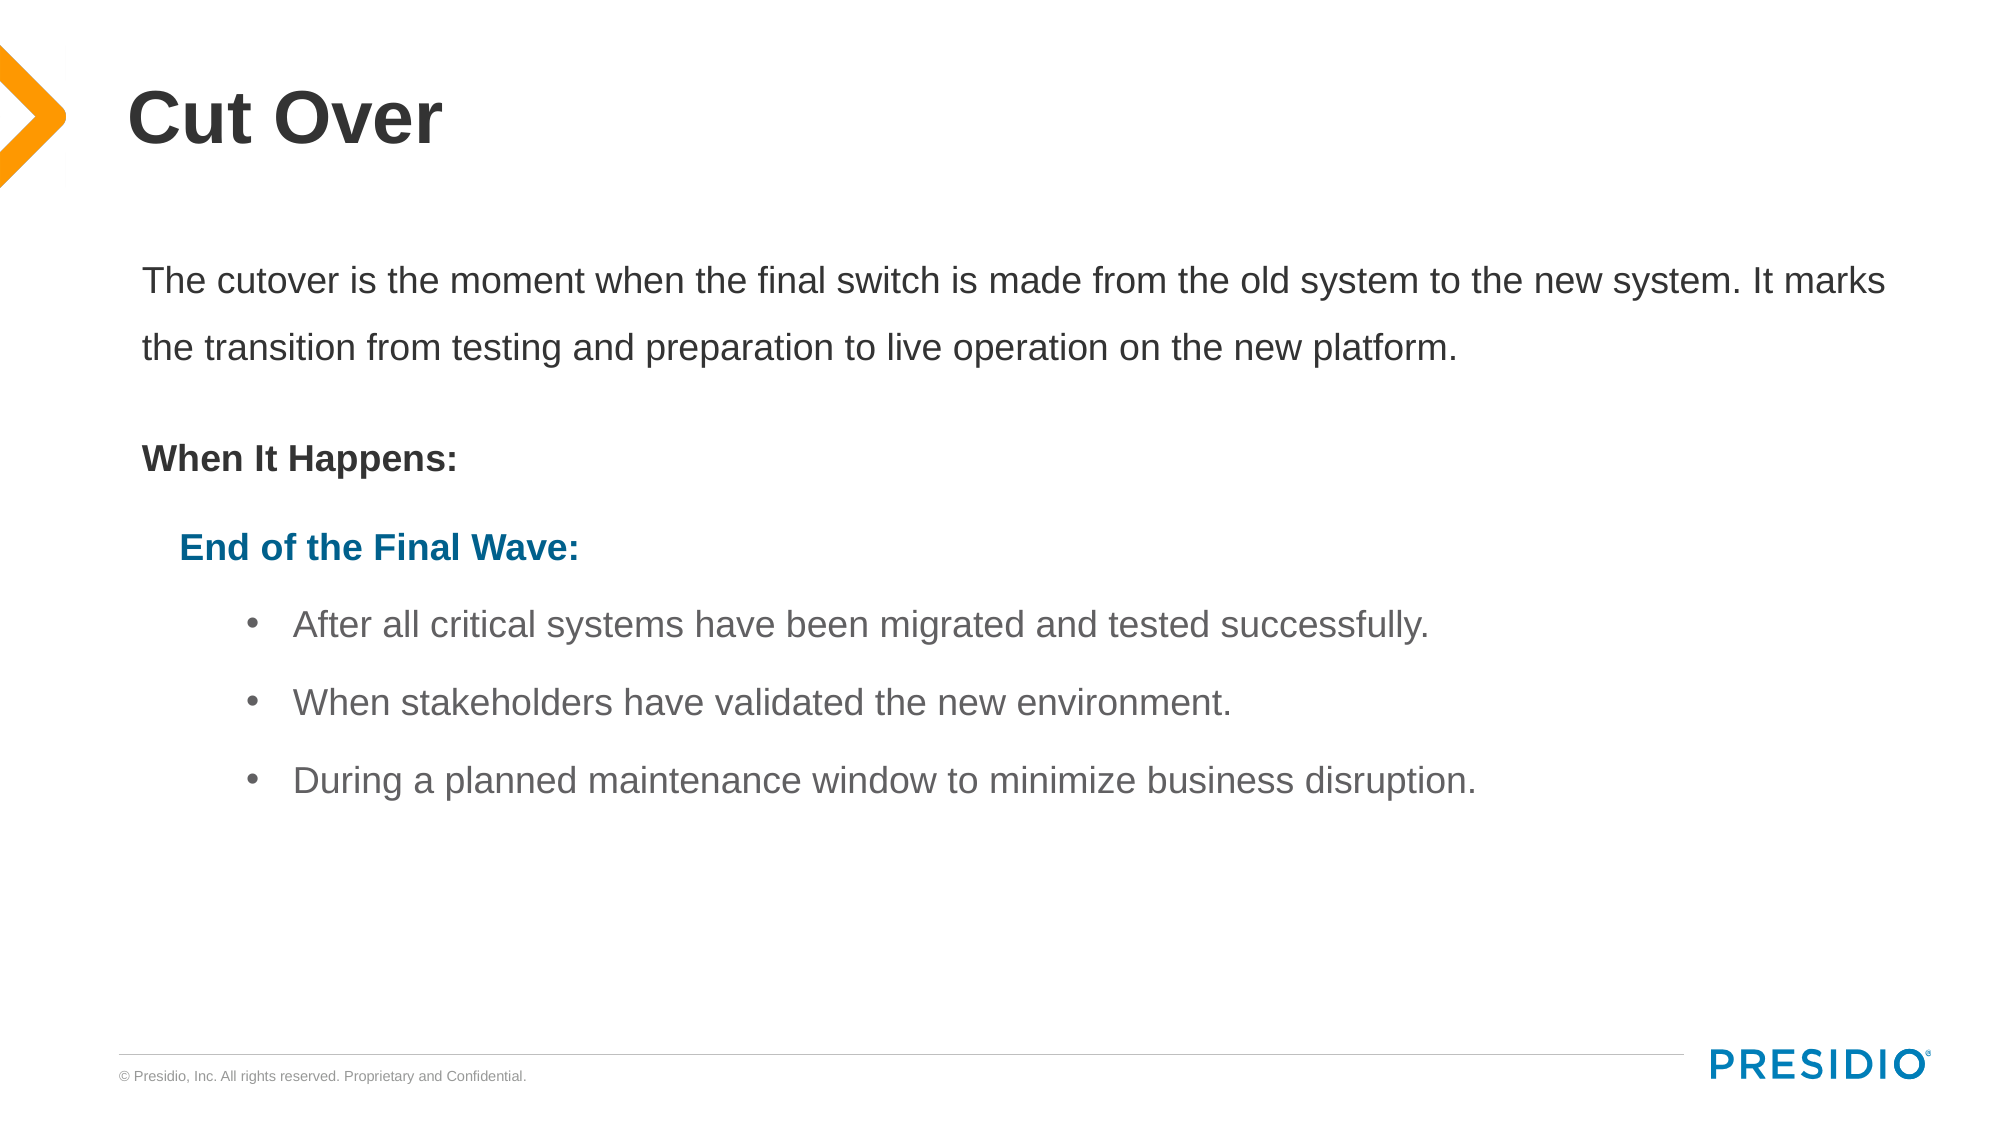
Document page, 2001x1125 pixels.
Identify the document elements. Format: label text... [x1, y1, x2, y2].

title Cut Over [112, 39, 1927, 200]
picture [0, 45, 66, 188]
list The cutover is the moment when the final switch is made from the old system to the new system. It marks the transition from testing and preparation to live operation on the new platform. When It Happens: End of the Final Wave: After all critical systems have been migrated and tested successfully. When stakeholders have validated the new environment. During a planned maintenance window to minimize business disruption. [126, 225, 1941, 1125]
